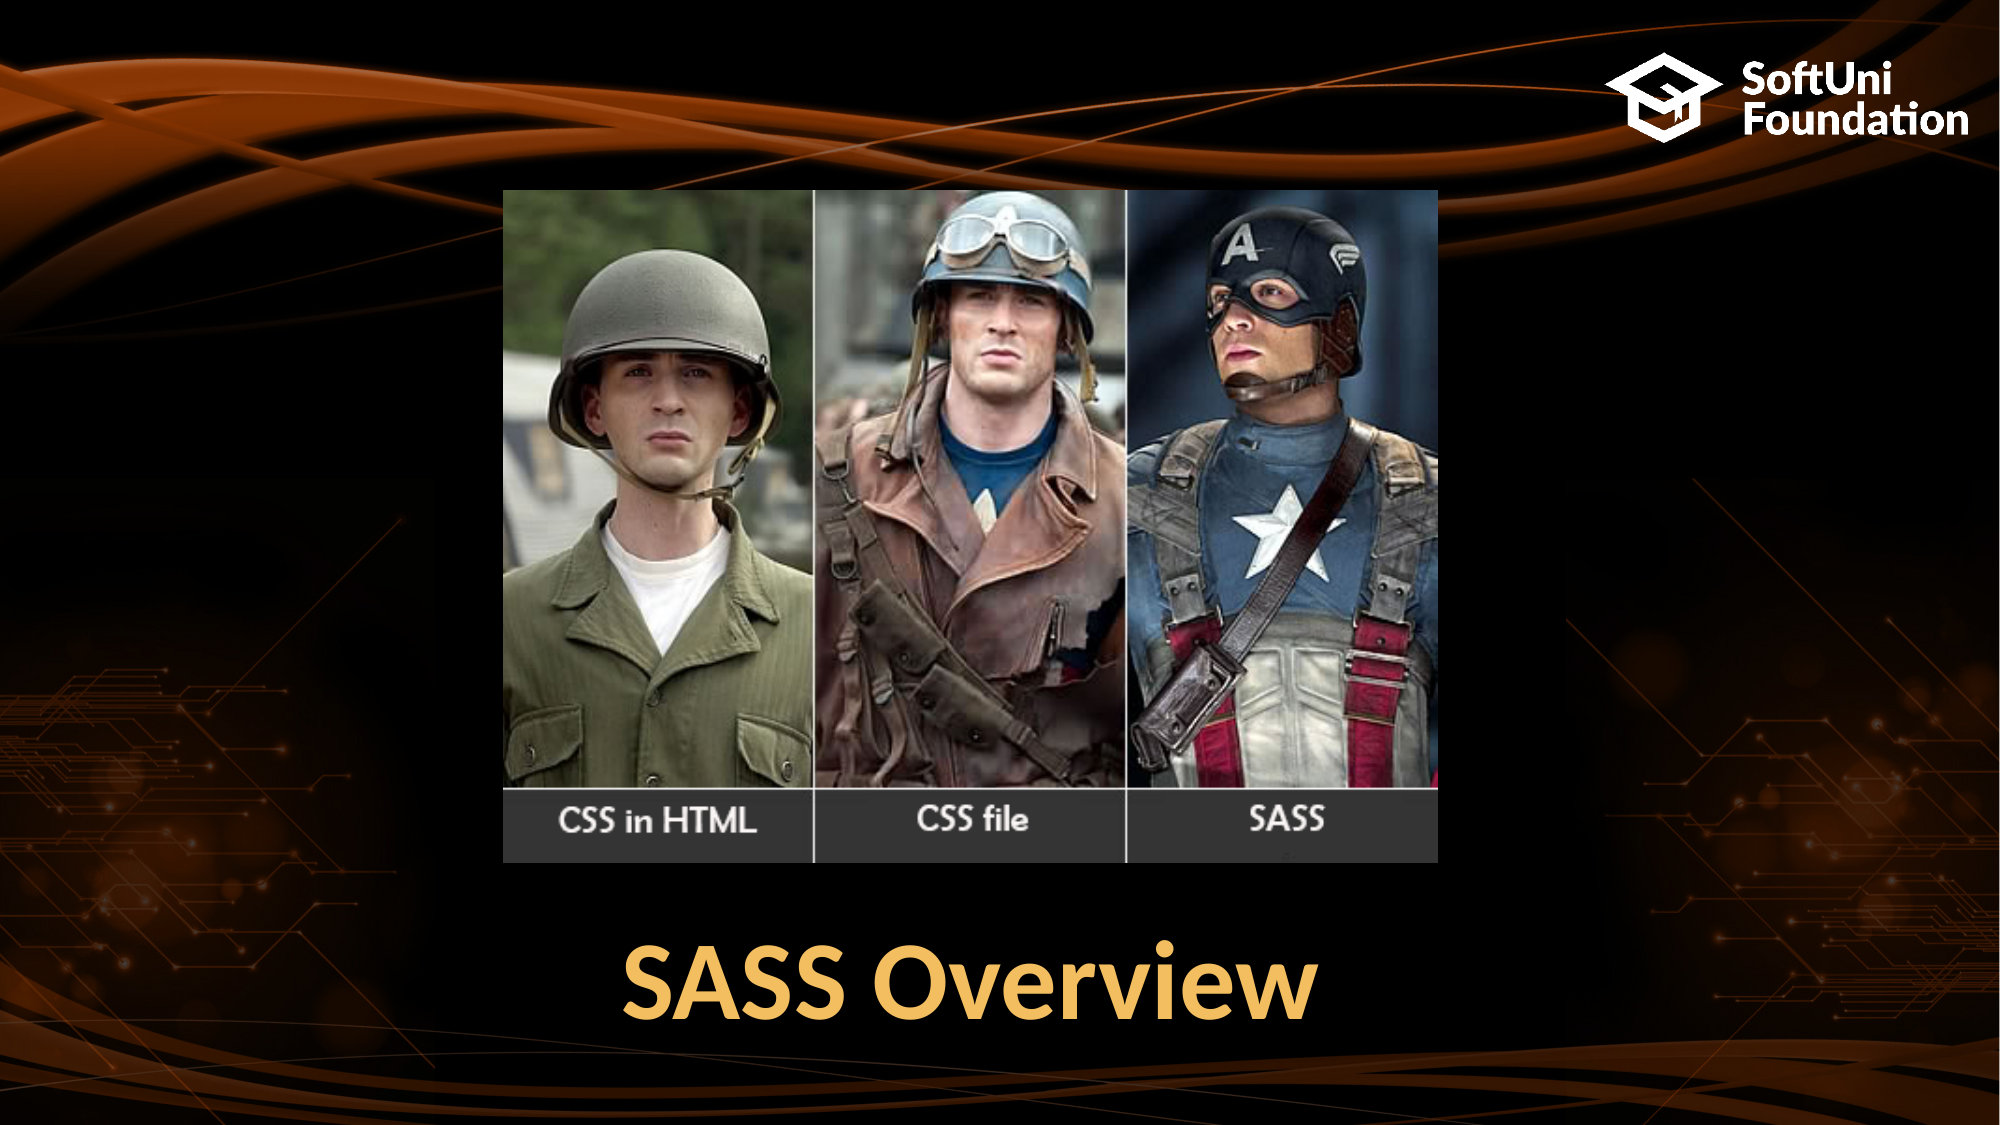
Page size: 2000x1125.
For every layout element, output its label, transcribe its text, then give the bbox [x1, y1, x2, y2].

title SASS Overview [237, 915, 1704, 1050]
picture [0, 0, 2000, 1125]
